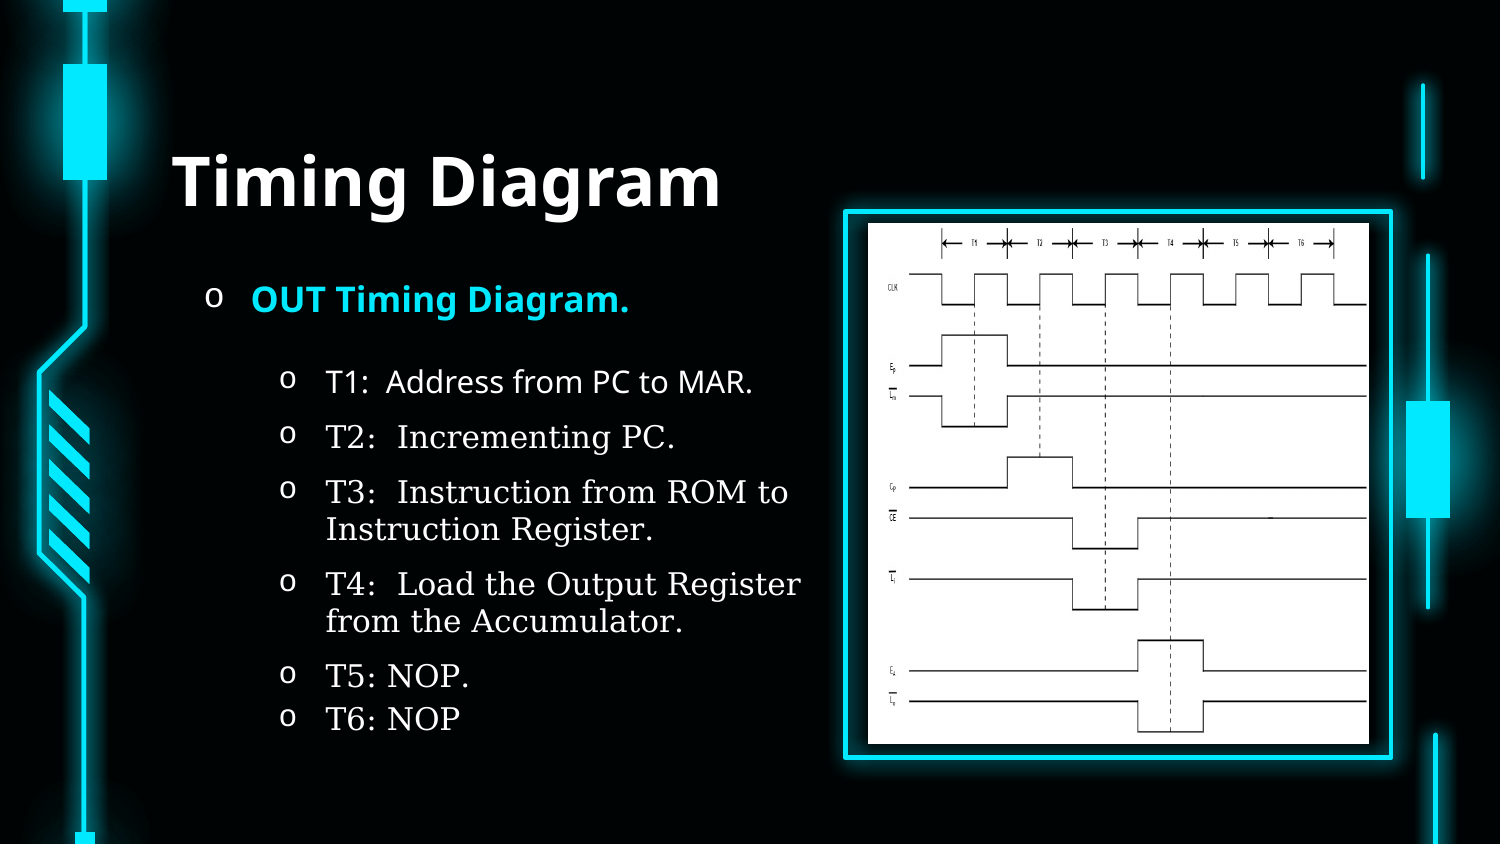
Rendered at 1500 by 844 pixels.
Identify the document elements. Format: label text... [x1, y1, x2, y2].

picture [867, 223, 1369, 744]
title Timing Diagram [151, 80, 745, 277]
subtitle OUT Timing Diagram. T1: Address from PC to MAR. T2: Incrementing PC. T3: Instruction from ROM to Instruction Register. T4: Load the Output Register from the Accumulator. T5: NOP. T6: NOP [188, 276, 833, 744]
text_box [845, 211, 1391, 758]
